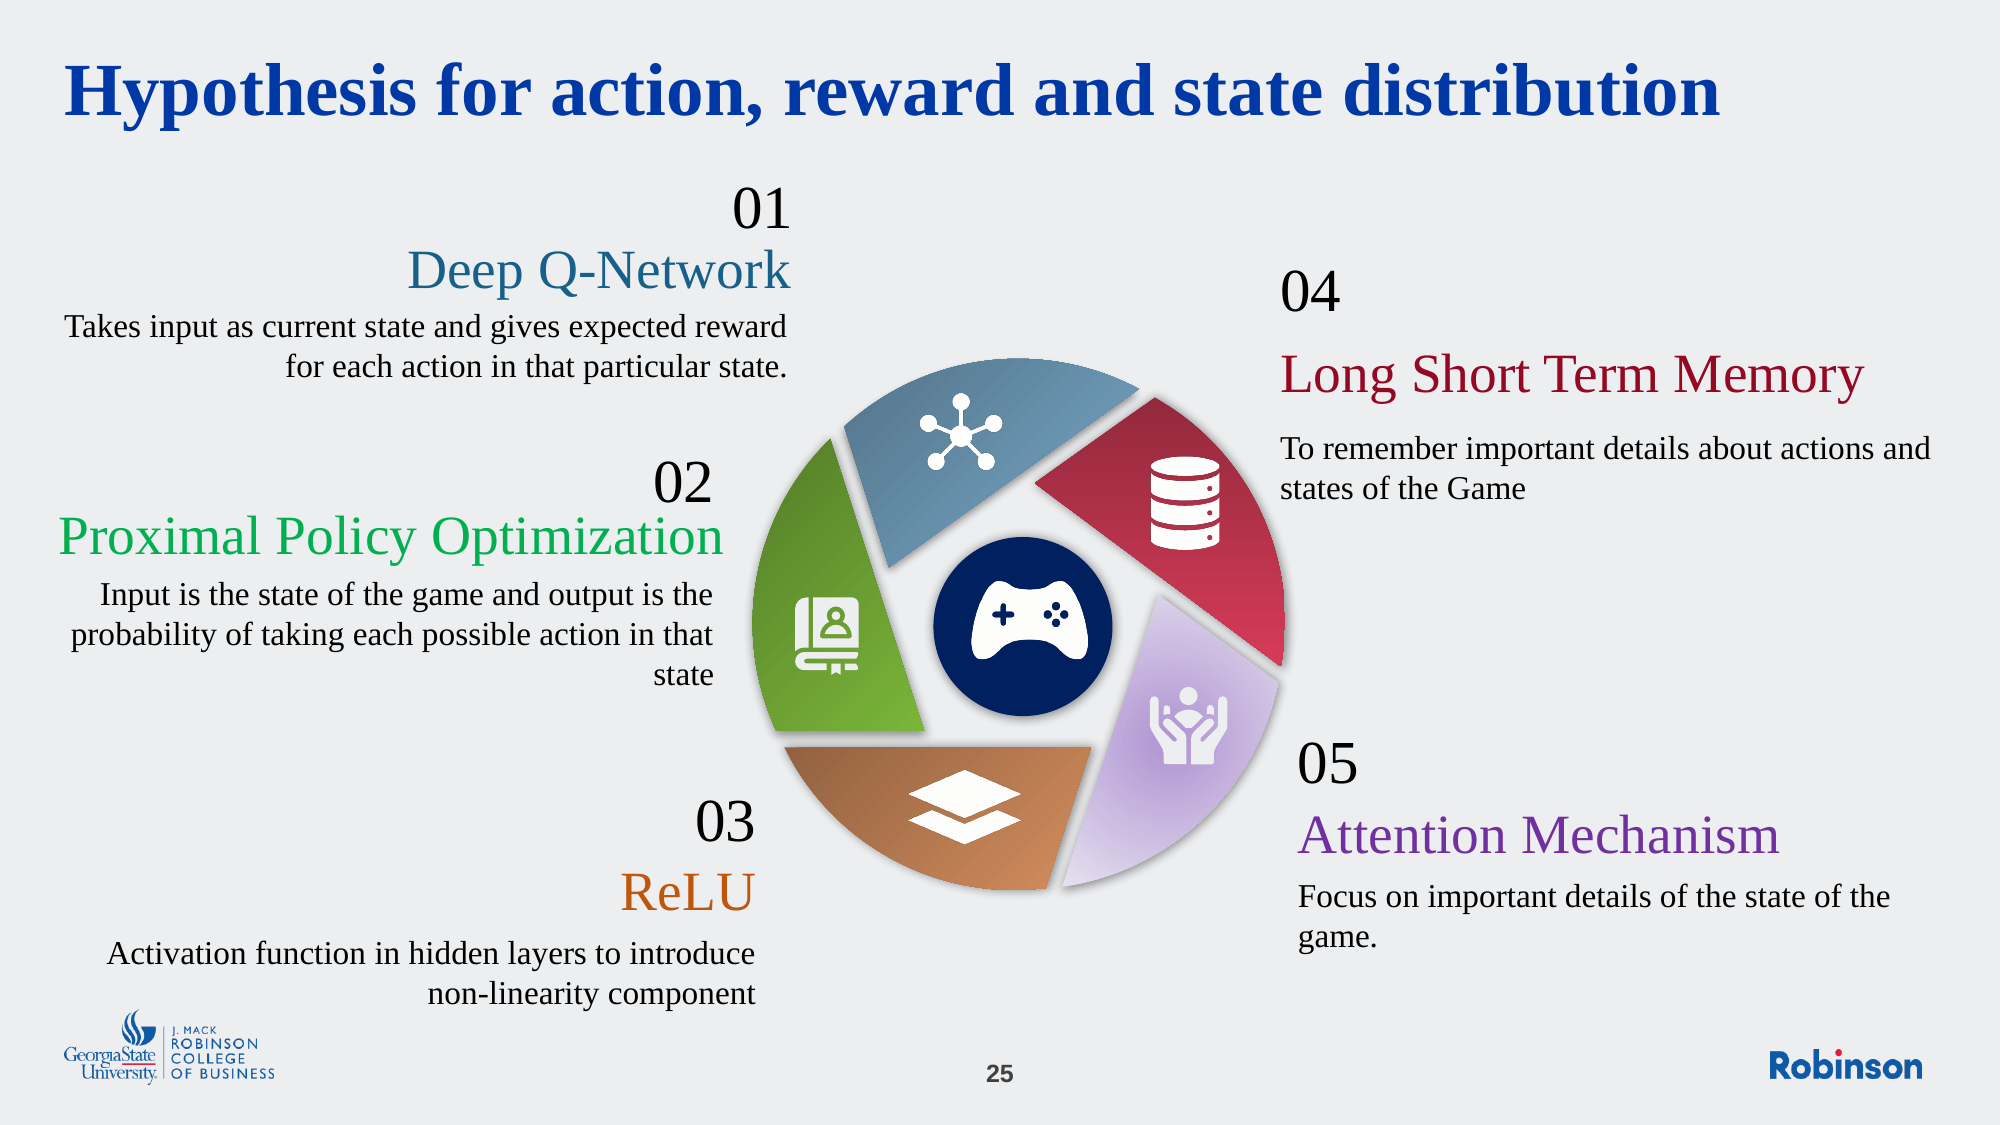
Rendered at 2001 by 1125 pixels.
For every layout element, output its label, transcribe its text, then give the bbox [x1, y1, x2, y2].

title Hypothesis for action, reward and state distribution [44, 50, 1924, 132]
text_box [794, 597, 860, 676]
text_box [1259, 232, 2000, 534]
slide_number 25 [774, 1042, 1225, 1103]
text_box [1149, 686, 1228, 765]
picture [64, 1009, 274, 1085]
picture [905, 747, 1025, 867]
picture [962, 553, 1097, 687]
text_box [752, 358, 1294, 891]
picture [908, 378, 1014, 484]
picture [1770, 1049, 1922, 1079]
picture [1125, 444, 1244, 563]
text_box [0, 429, 747, 691]
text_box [20, 156, 814, 403]
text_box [70, 769, 777, 1030]
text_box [1277, 711, 2000, 973]
